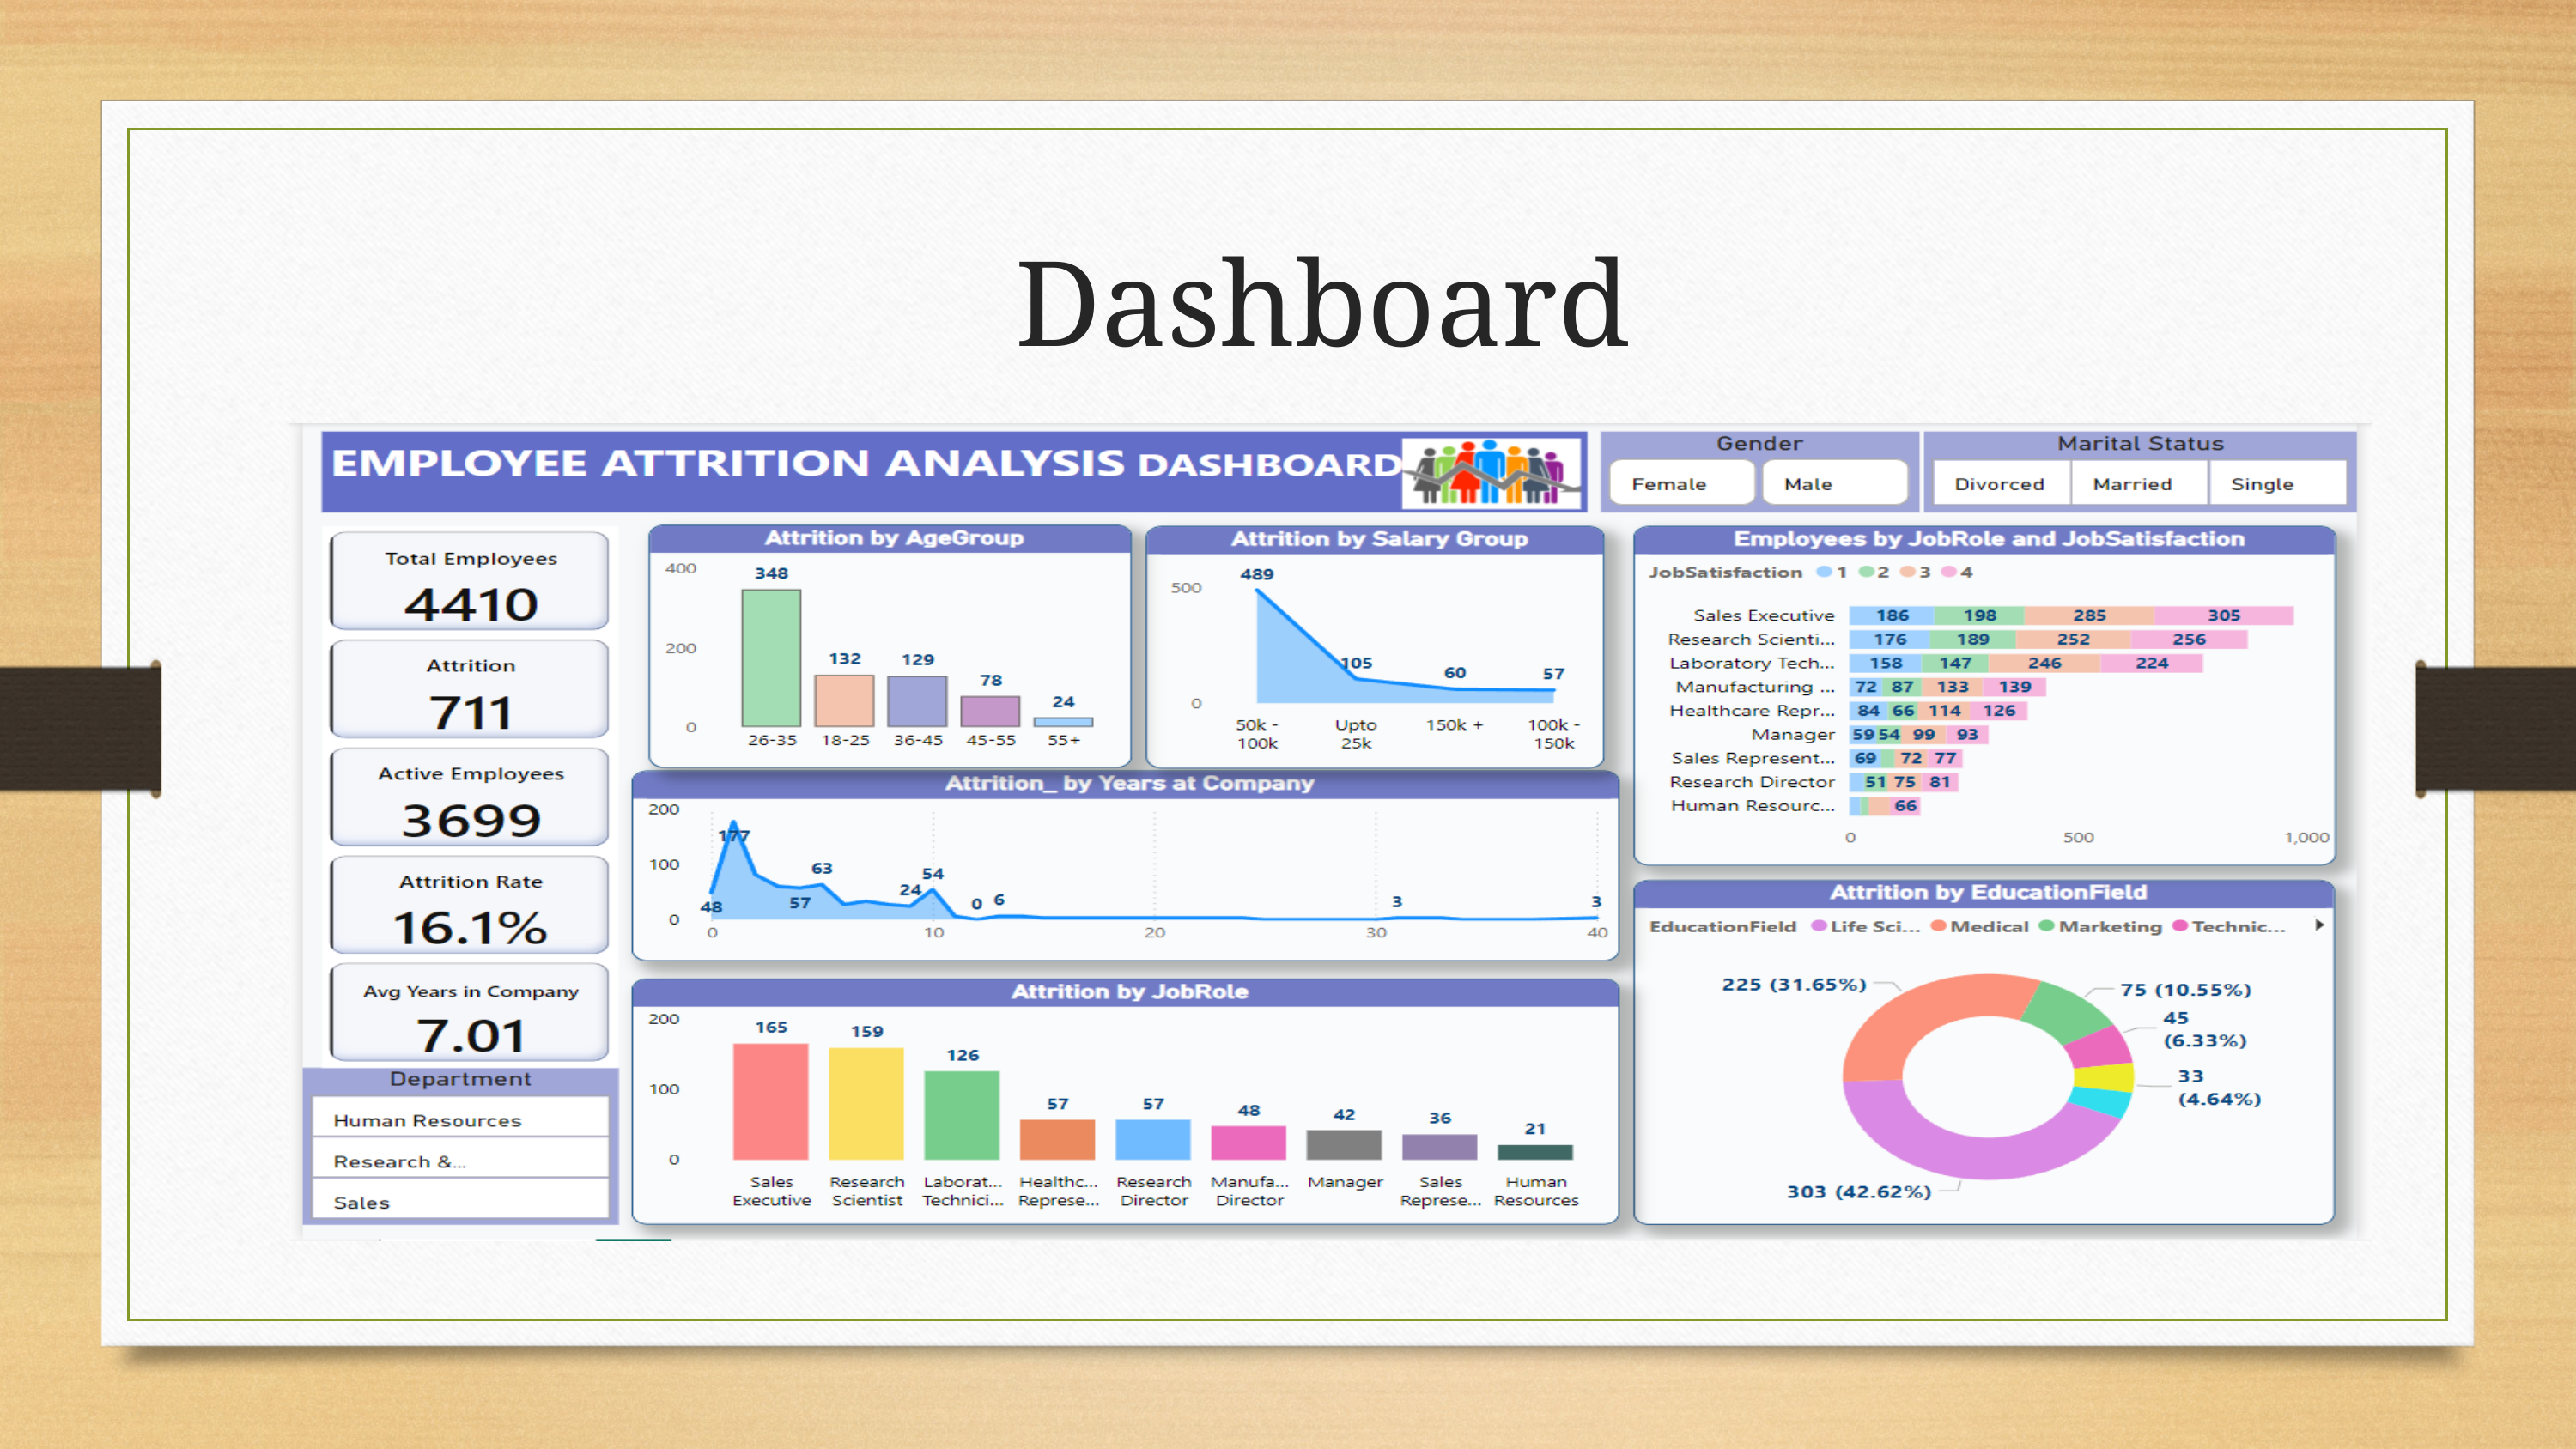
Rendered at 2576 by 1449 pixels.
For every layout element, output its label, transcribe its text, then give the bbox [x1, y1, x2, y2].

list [289, 423, 2372, 1241]
picture [0, 0, 2576, 1449]
title Dashboard [343, 207, 2303, 392]
